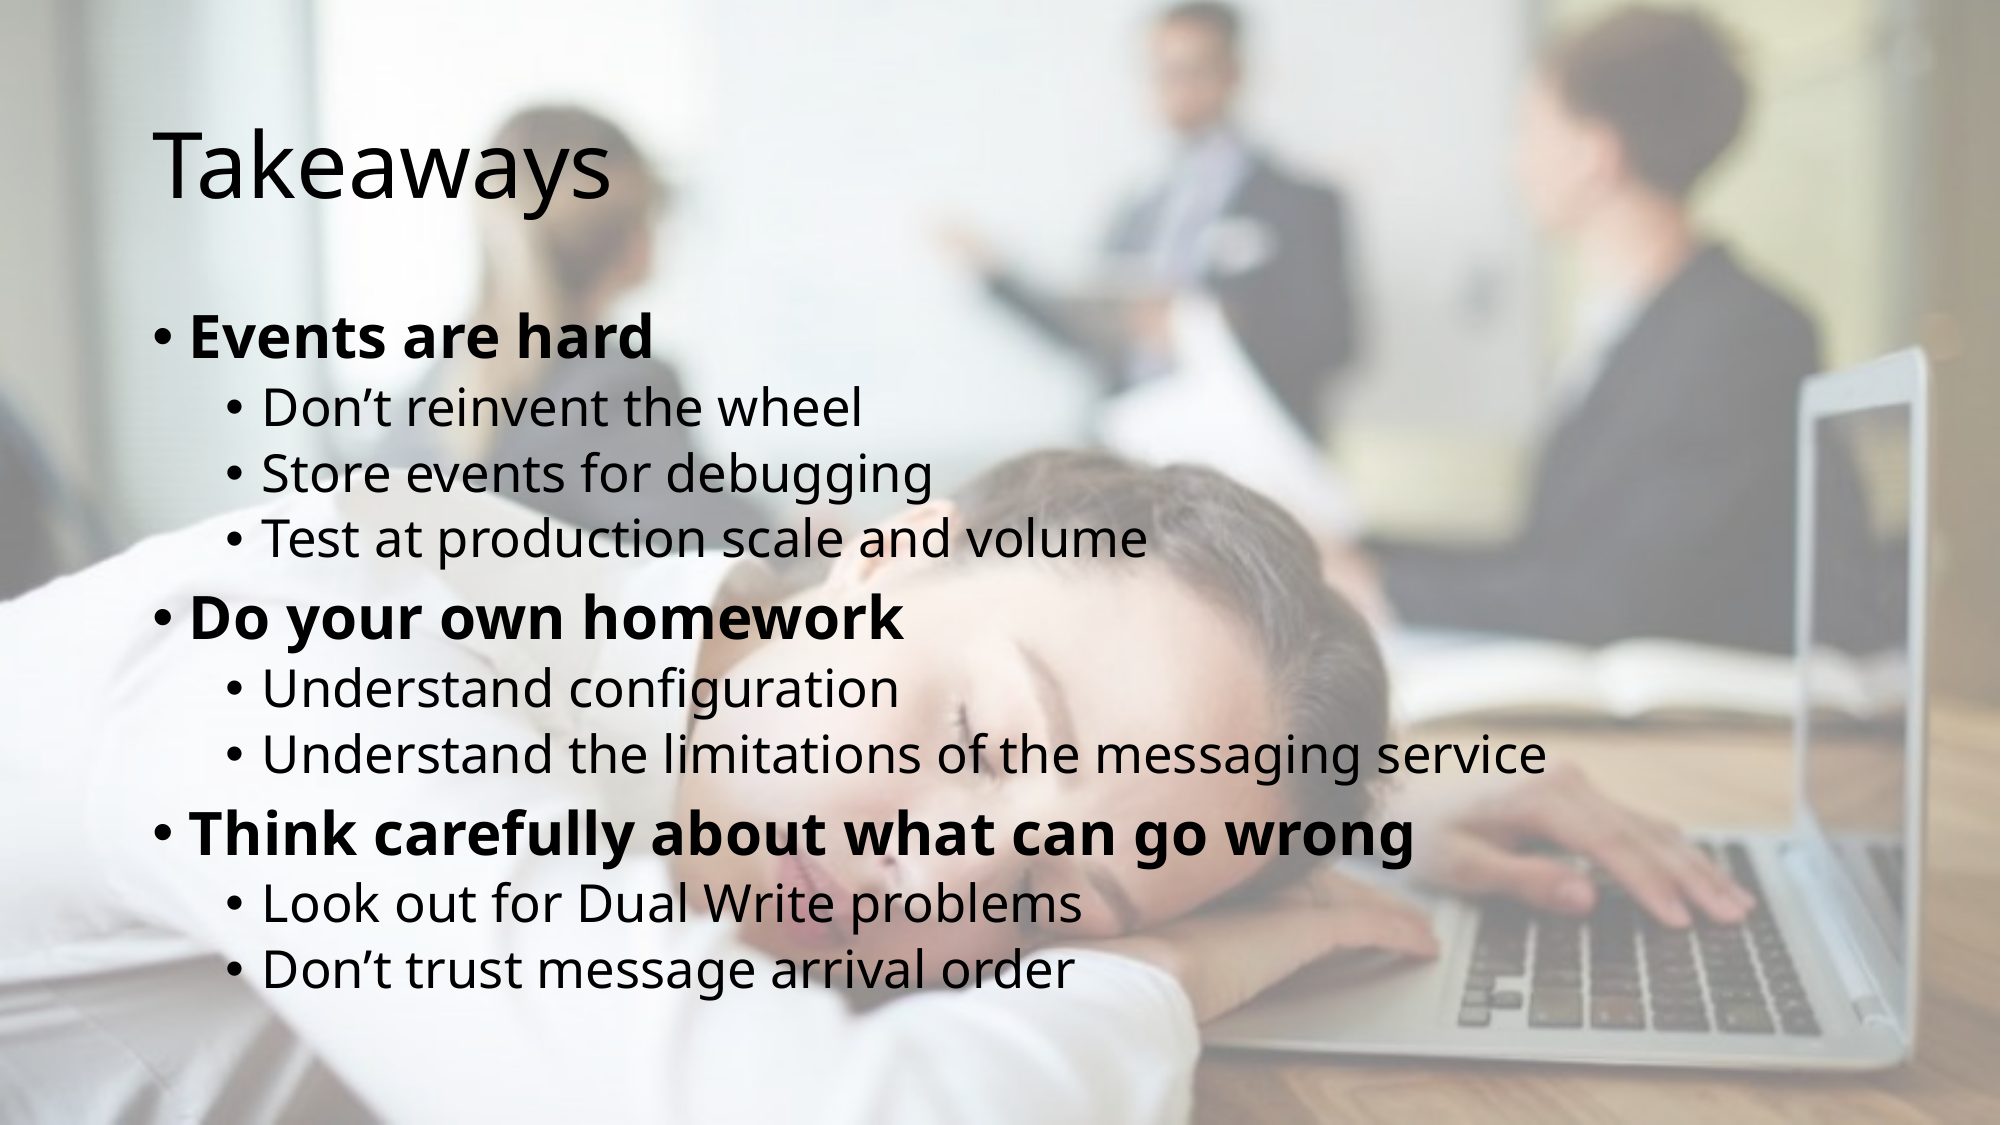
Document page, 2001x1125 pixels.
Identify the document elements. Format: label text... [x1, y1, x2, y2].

list Events are hard Don’t reinvent the wheel Store events for debugging Test at production scale and volume Do your own homework Understand configuration Understand the limitations of the messaging service Think carefully about what can go wrong Look out for Dual Write problems Don’t trust message arrival order [137, 299, 1863, 1014]
title Takeaways [137, 59, 1863, 278]
